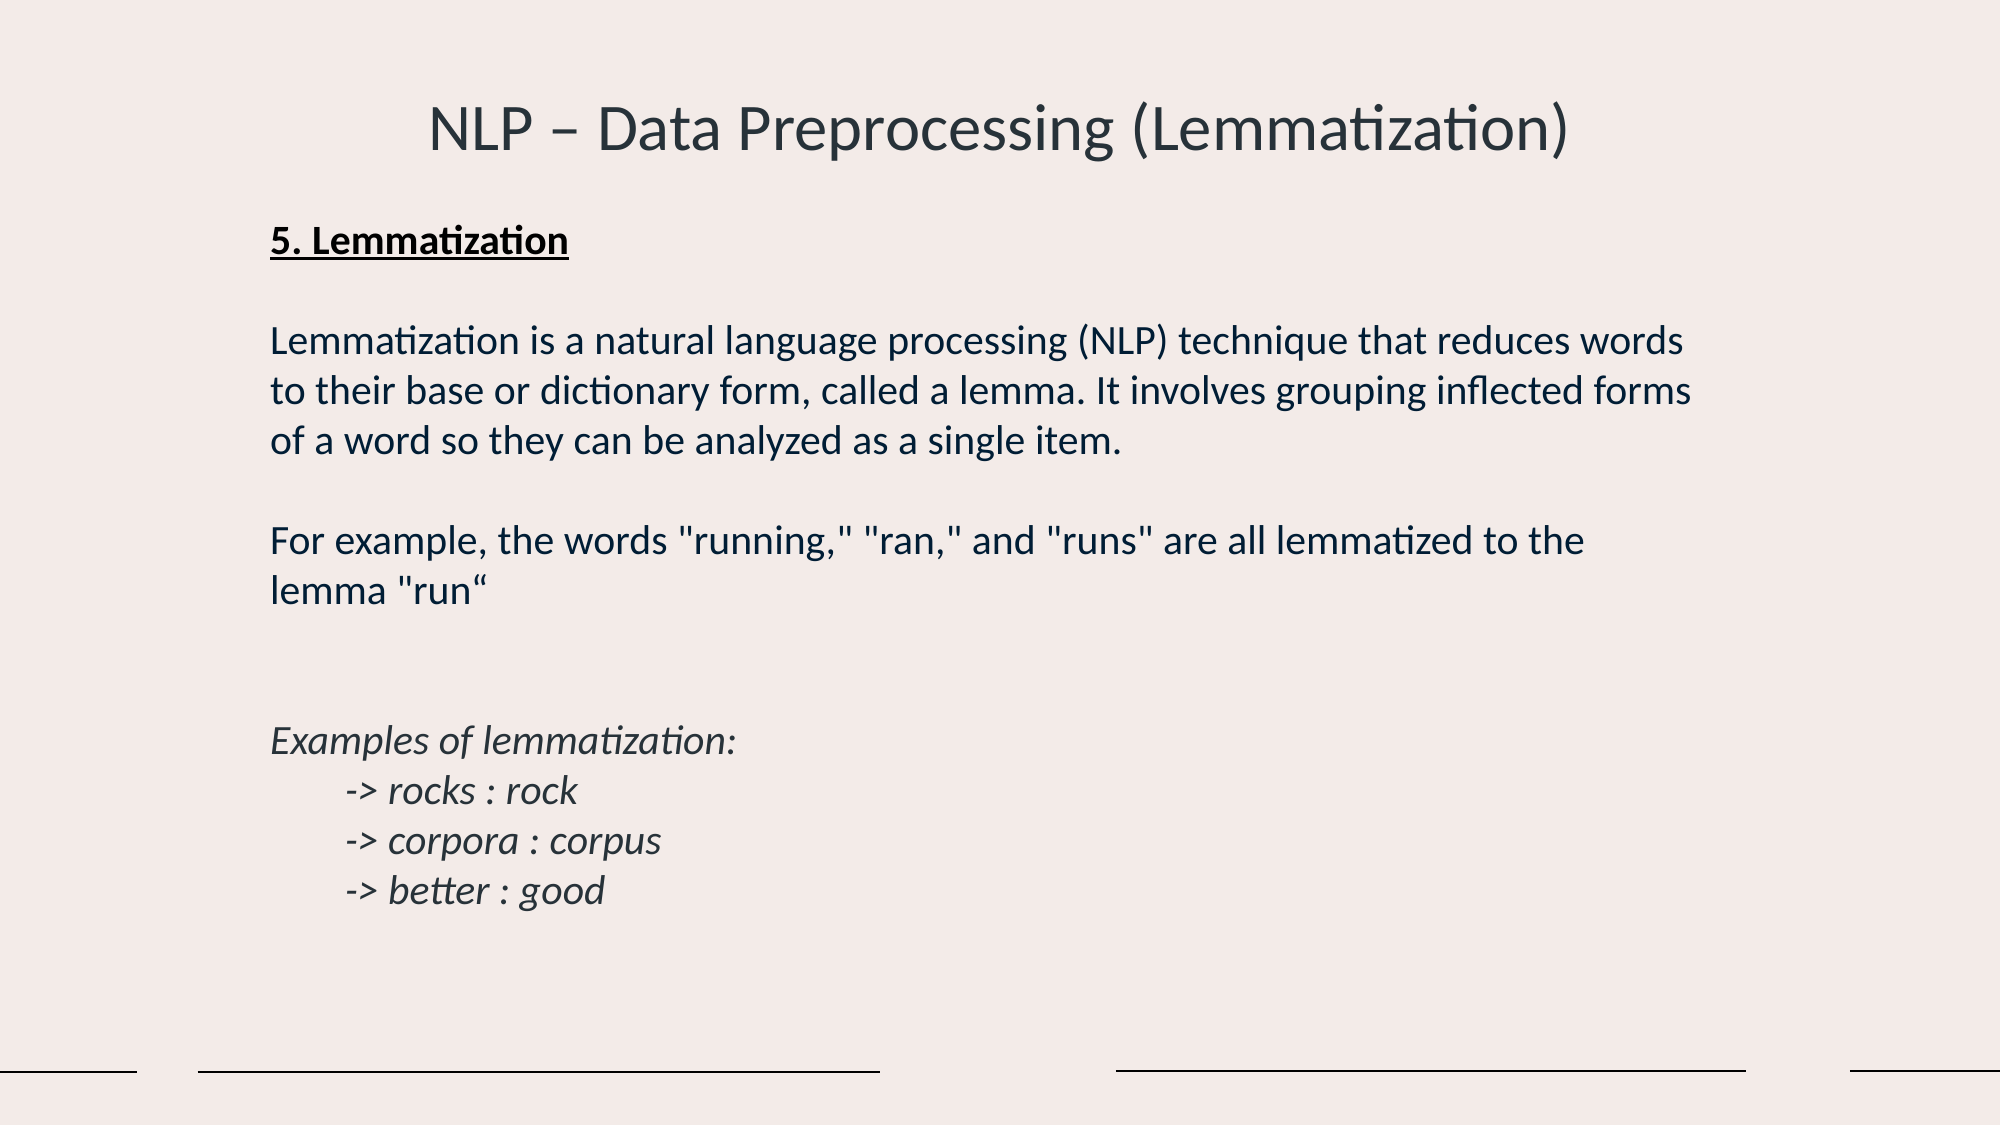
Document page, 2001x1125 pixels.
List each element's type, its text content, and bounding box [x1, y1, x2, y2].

text_box 5. Lemmatization Lemmatization is a natural language processing (NLP) technique that reduces words to their base or dictionary form, called a lemma. It involves grouping inflected forms of a word so they can be analyzed as a single item. For example, the words "running," "ran," and "runs" are all lemmatized to the lemma "run“ Examples of lemmatization: -> rocks : rock -> corpora : corpus -> better : good [255, 205, 1719, 971]
text_box NLP – Data Preprocessing (Lemmatization) [395, 76, 1605, 163]
